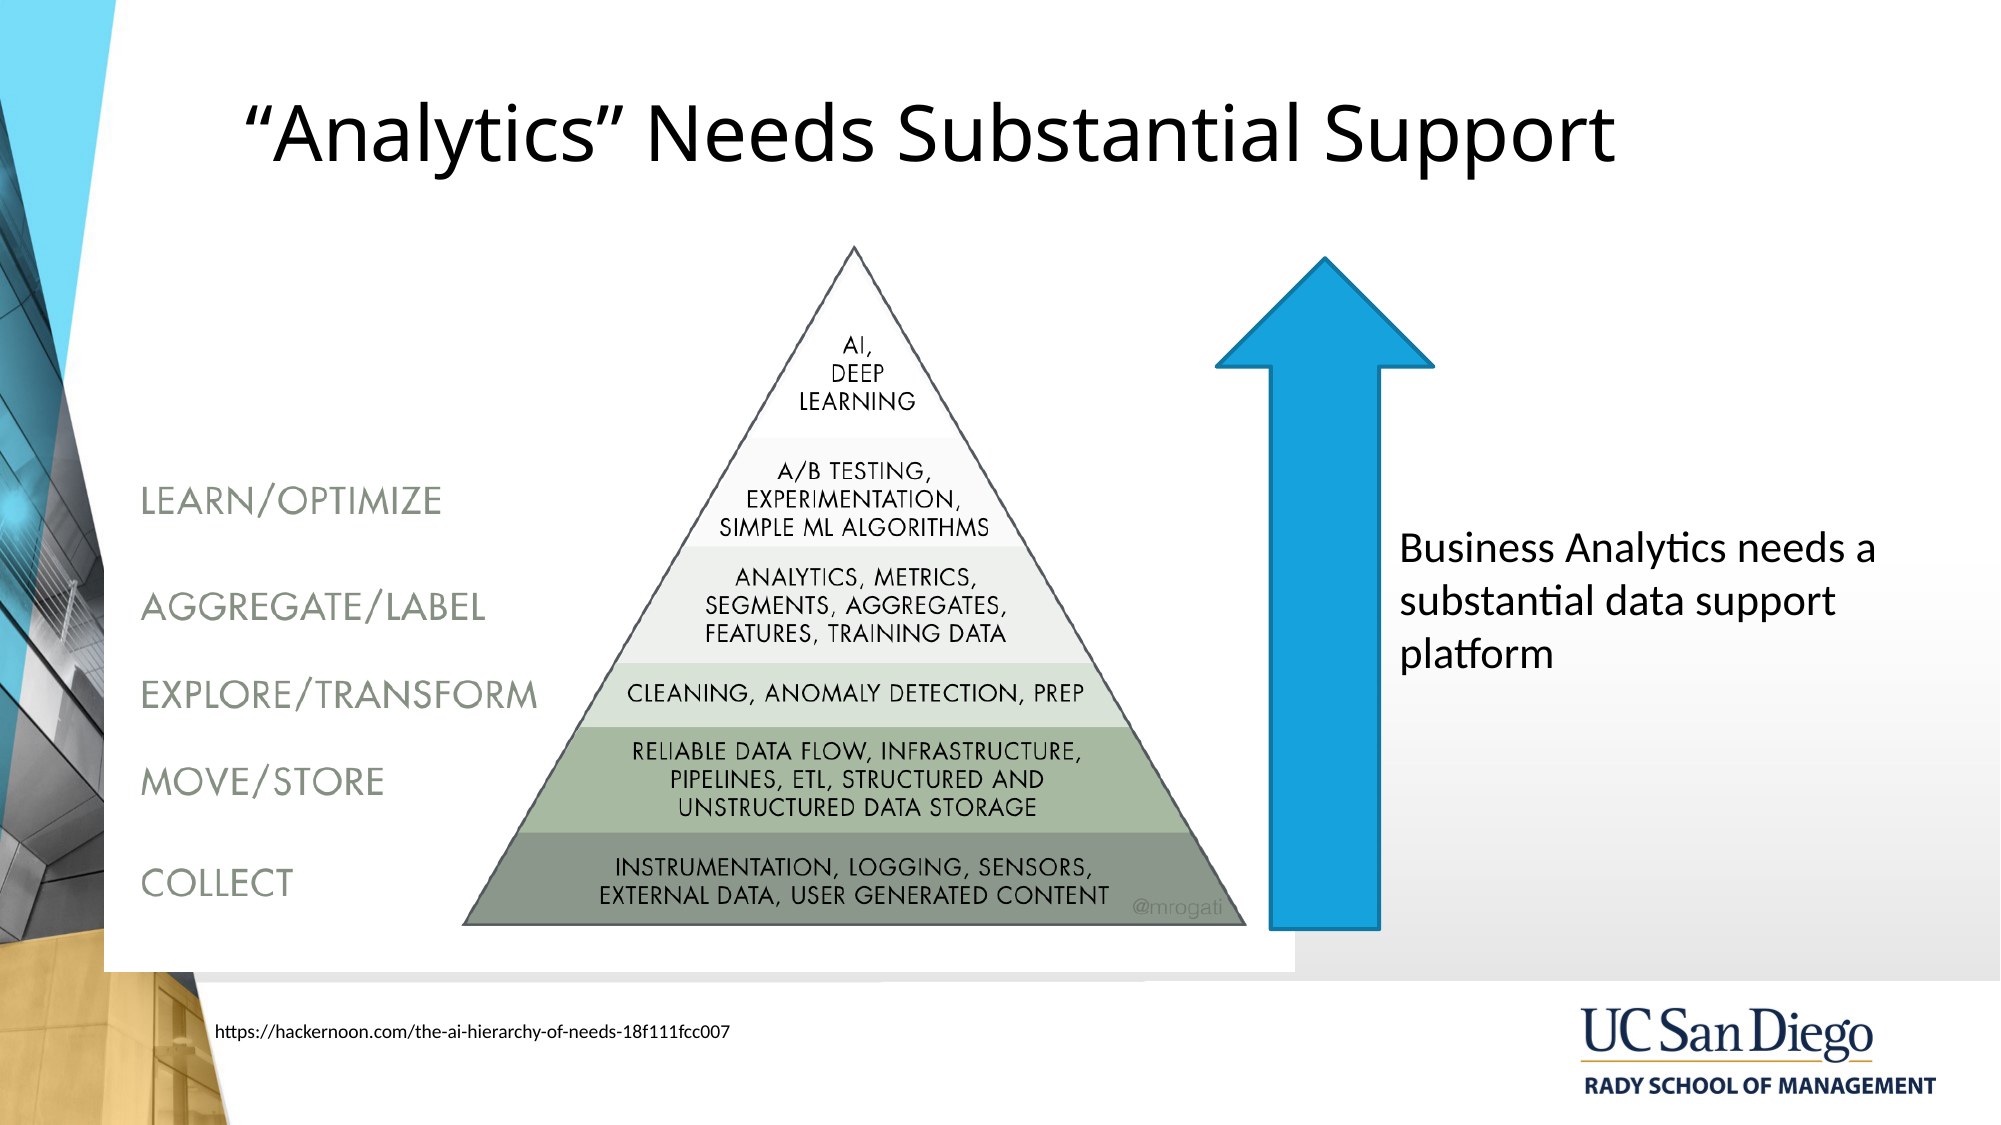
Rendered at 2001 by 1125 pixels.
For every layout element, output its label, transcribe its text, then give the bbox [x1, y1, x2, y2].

picture [0, 0, 2001, 1125]
title “Analytics” Needs Substantial Support [75, 21, 1788, 239]
text_box [1301, 256, 1436, 932]
text_box Business Analytics needs a substantial data support platform [1384, 510, 1950, 685]
text_box https://hackernoon.com/the-ai-hierarchy-of-needs-18f111fcc007 [200, 1011, 1663, 1050]
